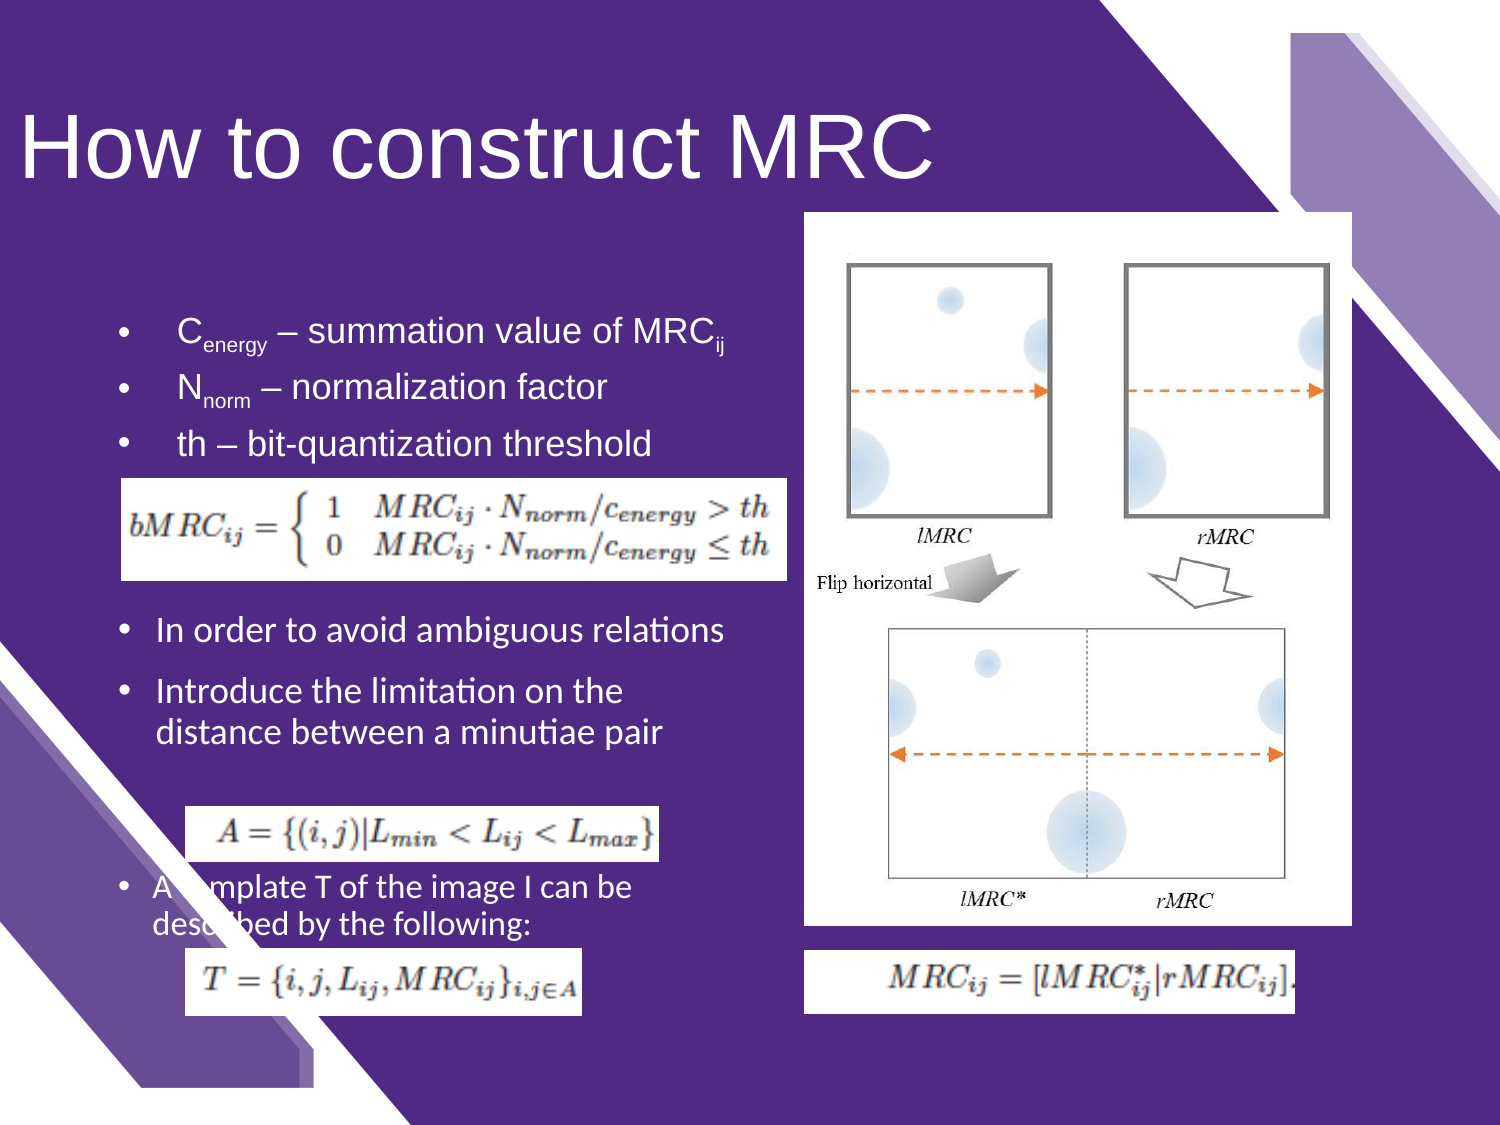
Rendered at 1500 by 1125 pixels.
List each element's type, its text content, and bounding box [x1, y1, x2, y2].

title How to construct MRC [0, 33, 1125, 251]
text_box A template T of the image I can be described by the following: [103, 861, 741, 951]
text_box Cenergy – summation value of MRCij Nnorm – normalization factor th – bit-quantization threshold [103, 299, 741, 479]
picture [0, 0, 1500, 1125]
text_box In order to avoid ambiguous relations Introduce the limitation on the distance between a minutiae pair [103, 602, 741, 807]
